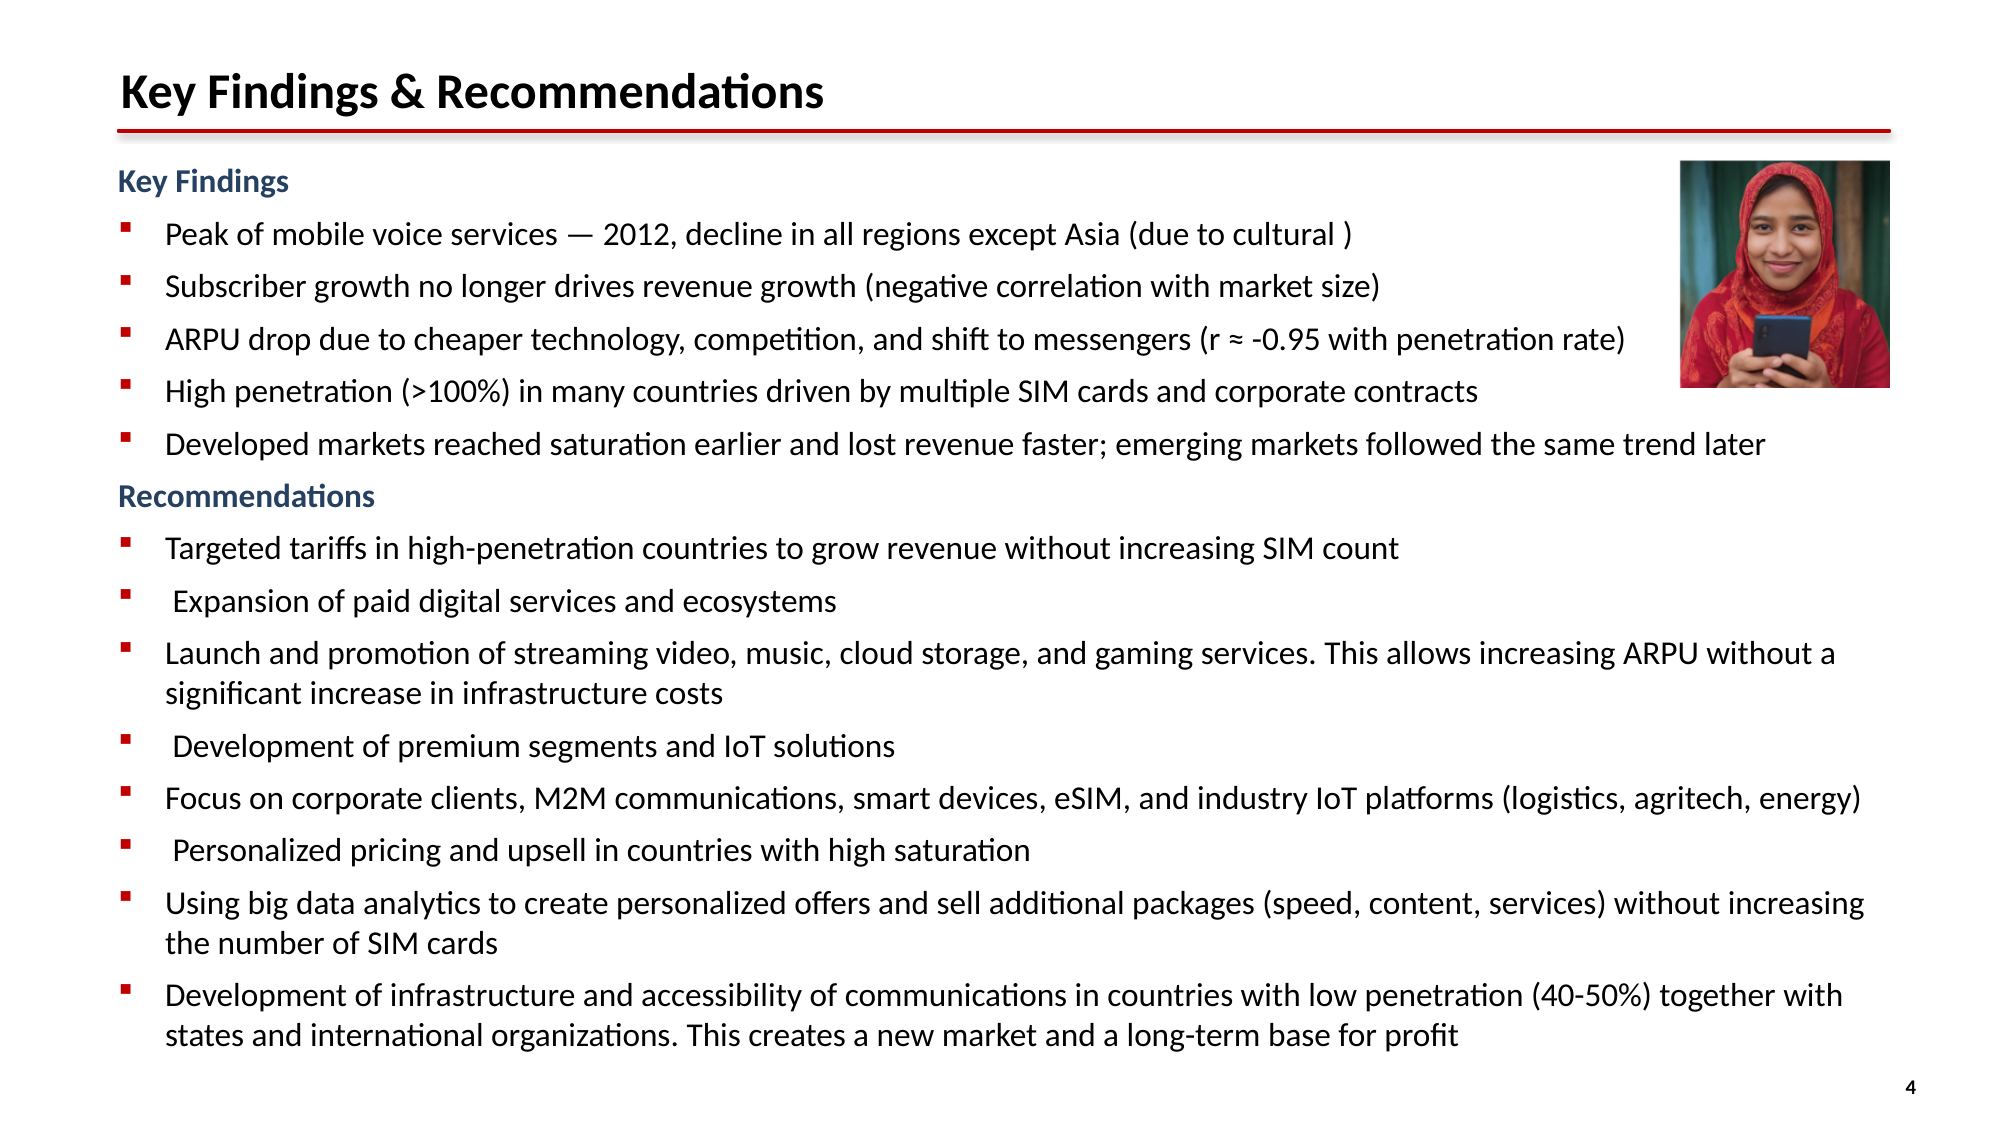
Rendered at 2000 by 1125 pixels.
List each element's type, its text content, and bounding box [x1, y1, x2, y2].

text_box Key Findings Peak of mobile voice services — 2012, decline in all regions except Asia (due to cultural ) Subscriber growth no longer drives revenue growth (negative correlation with market size) ARPU drop due to cheaper technology, competition, and shift to messengers (r ≈ -0.95 with penetration rate) High penetration (>100%) in many countries driven by multiple SIM cards and corporate contracts Developed markets reached saturation earlier and lost revenue faster; emerging markets followed the same trend later Recommendations Targeted tariffs in high-penetration countries to grow revenue without increasing SIM count Expansion of paid digital services and ecosystems Launch and promotion of streaming video, music, cloud storage, and gaming services. This allows increasing ARPU without a significant increase in infrastructure costs Development of premium segments and IoT solutions Focus on corporate clients, M2M communications, smart devices, eSIM, and industry IoT platforms (logistics, agritech, energy) Personalized pricing and upsell in countries with high saturation Using big data analytics to create personalized offers and sell additional packages (speed, content, services) without increasing the number of SIM cards Development of infrastructure and accessibility of communications in countries with low penetration (40-50%) together with states and international organizations. This creates a new market and a long-term base for profit [118, 159, 1890, 1054]
text_box 4 [1890, 1065, 1931, 1106]
text_box Key Findings & Recommendations [121, 58, 837, 120]
text_box [117, 129, 1890, 133]
picture [1678, 159, 1890, 389]
